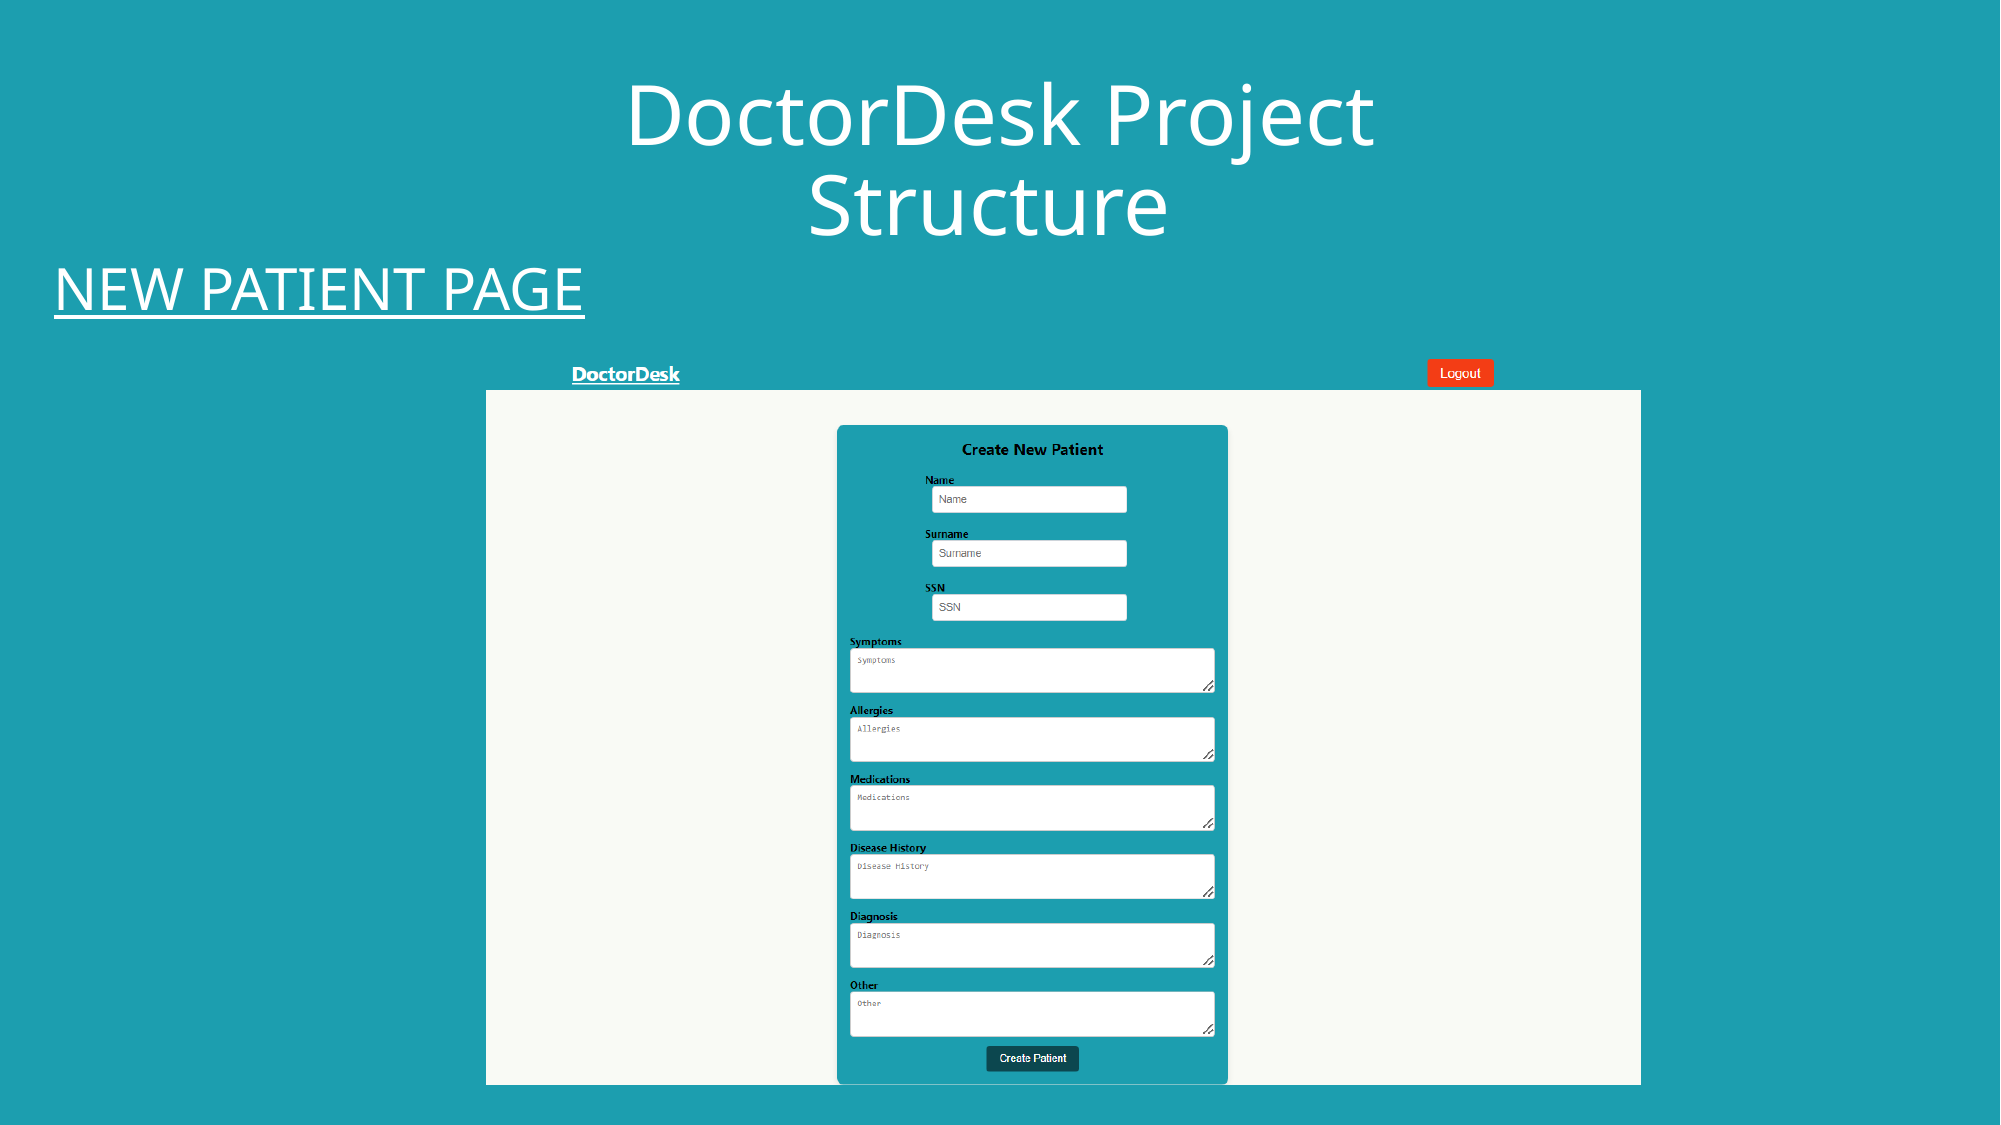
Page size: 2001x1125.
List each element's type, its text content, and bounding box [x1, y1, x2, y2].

title DoctorDesk Project Structure [584, 33, 1416, 262]
picture [486, 358, 1641, 1085]
text_box NEW PATIENT PAGE [0, 103, 735, 331]
